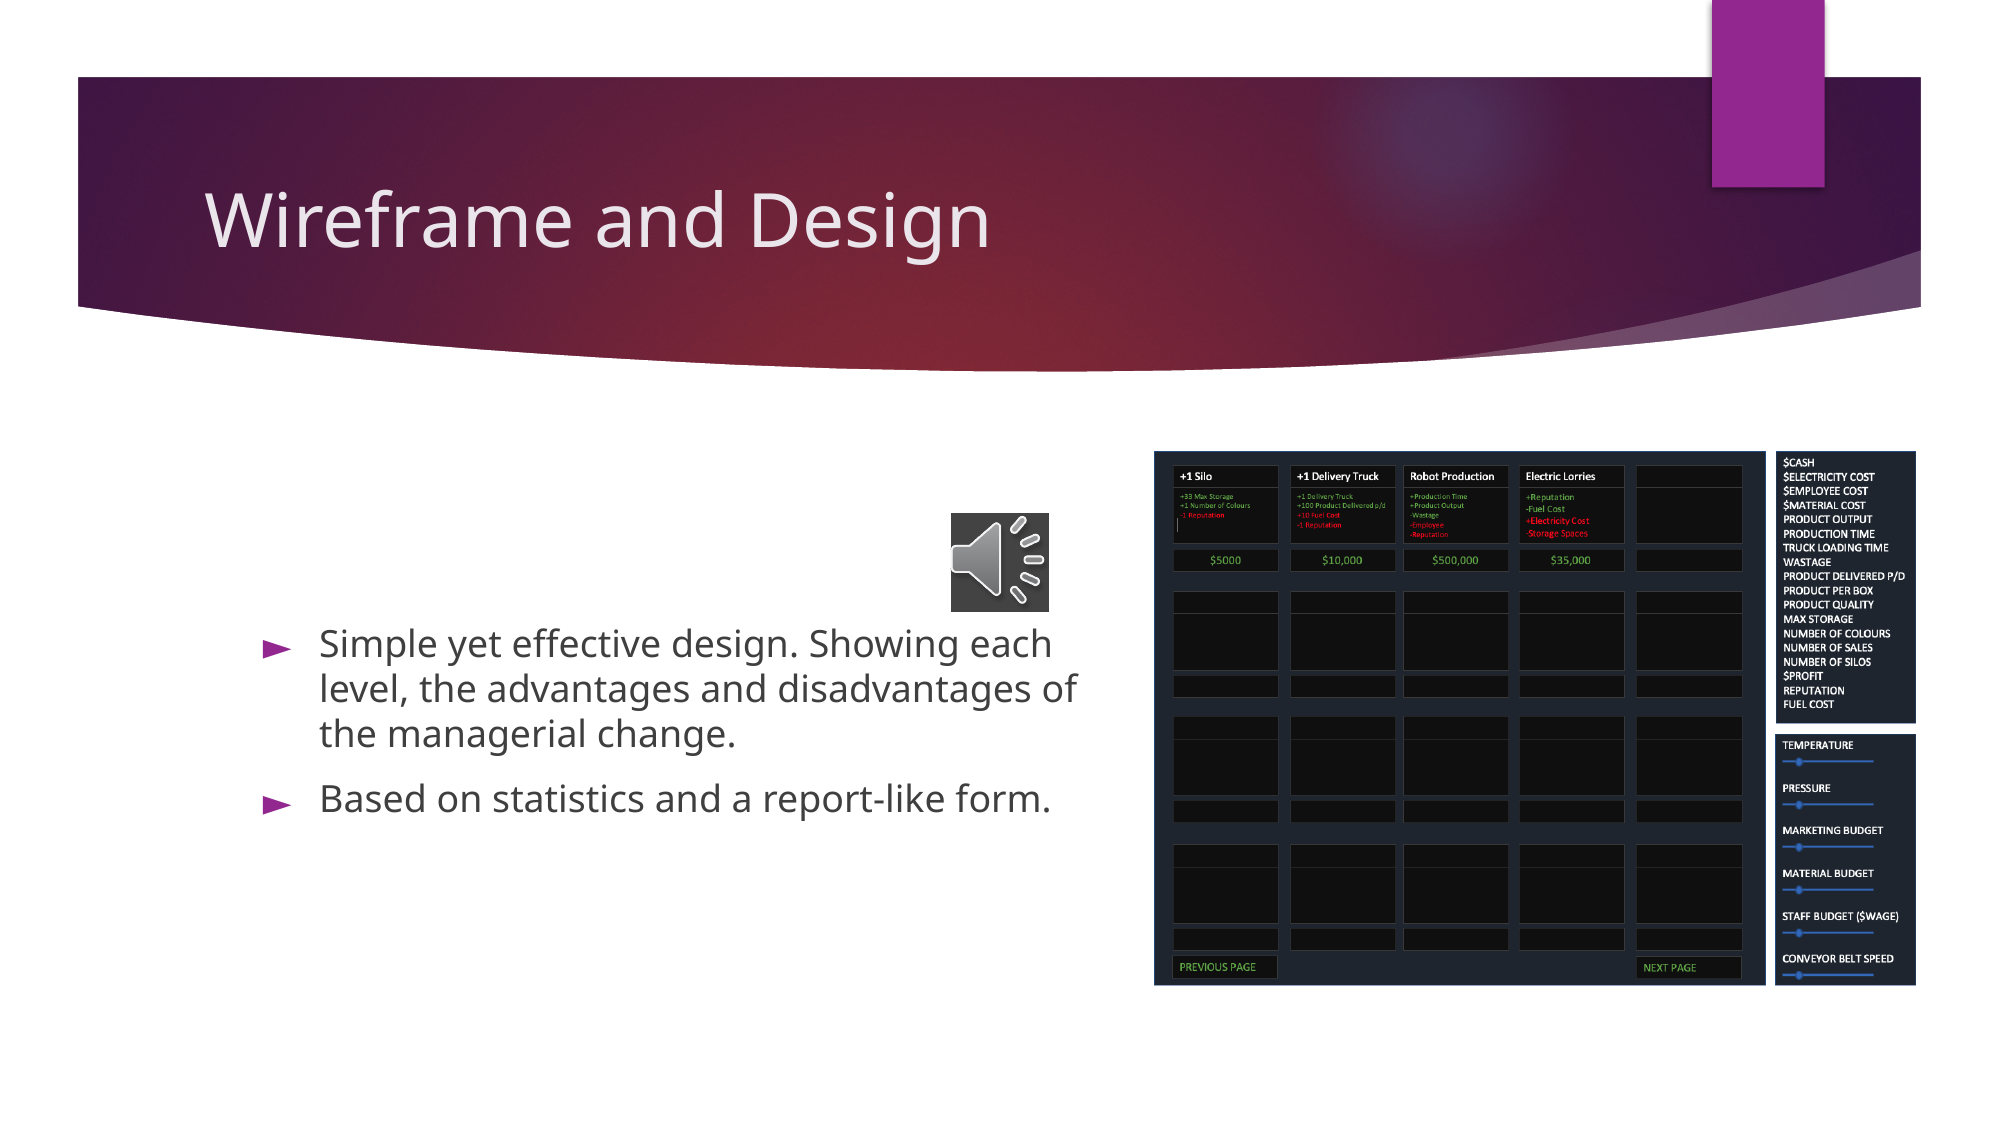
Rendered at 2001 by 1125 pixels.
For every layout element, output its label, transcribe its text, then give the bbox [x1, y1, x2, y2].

picture [949, 512, 1051, 613]
title Wireframe and Design [189, 159, 1627, 276]
picture [79, 78, 1920, 371]
text_box Simple yet effective design. Showing each level, the advantages and disadvantages of the managerial change. Based on statistics and a report-like form. [247, 331, 1118, 1109]
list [1117, 439, 1920, 1001]
